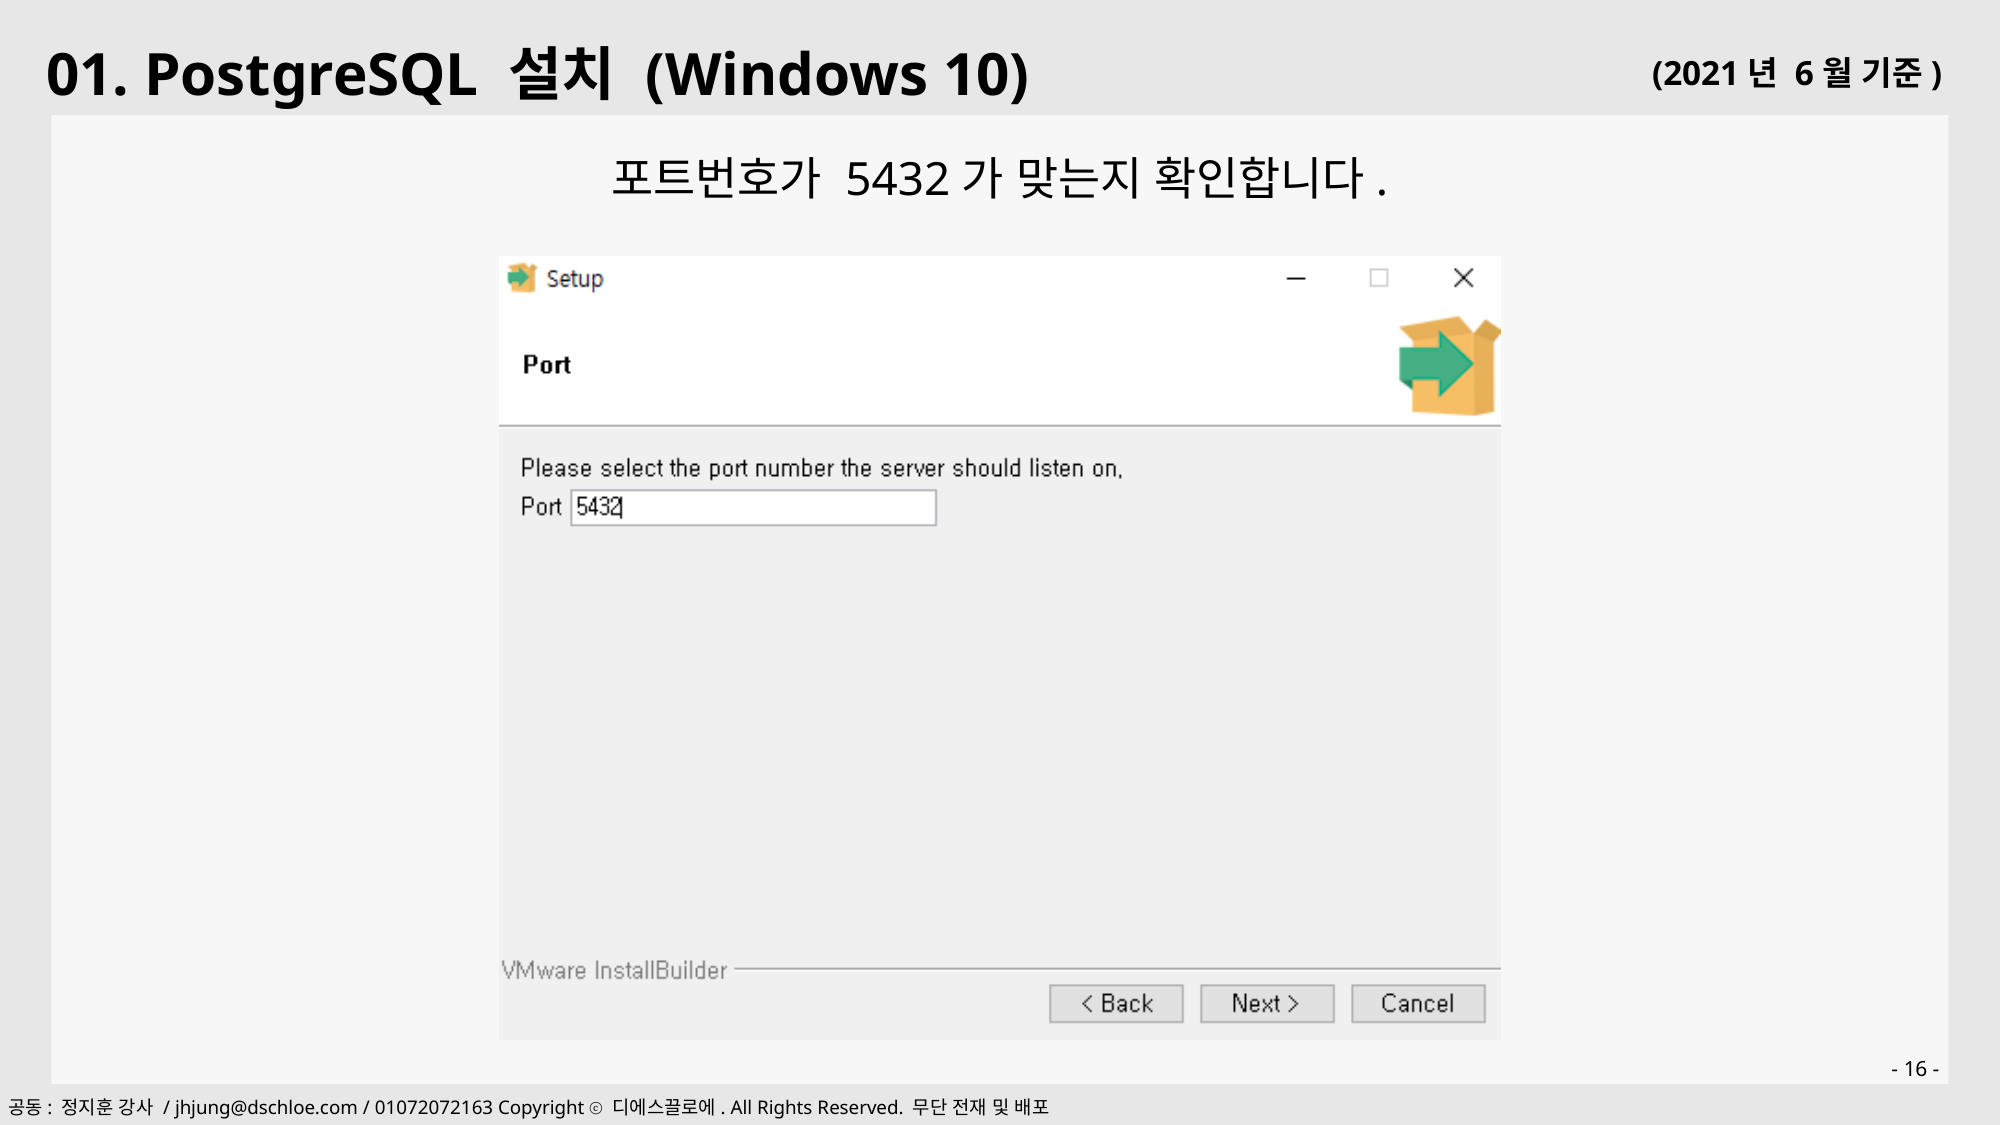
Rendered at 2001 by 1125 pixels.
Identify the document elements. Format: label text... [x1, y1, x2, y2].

text_box 포트번호가 5432가 맞는지 확인합니다. [596, 142, 1403, 213]
slide_number - 16 - [1504, 1039, 1955, 1100]
text_box 01. PostgreSQL 설치 (Windows 10) [31, 30, 1045, 115]
picture [499, 256, 1501, 1040]
text_box (2021년 6월 기준) [1637, 45, 1957, 100]
